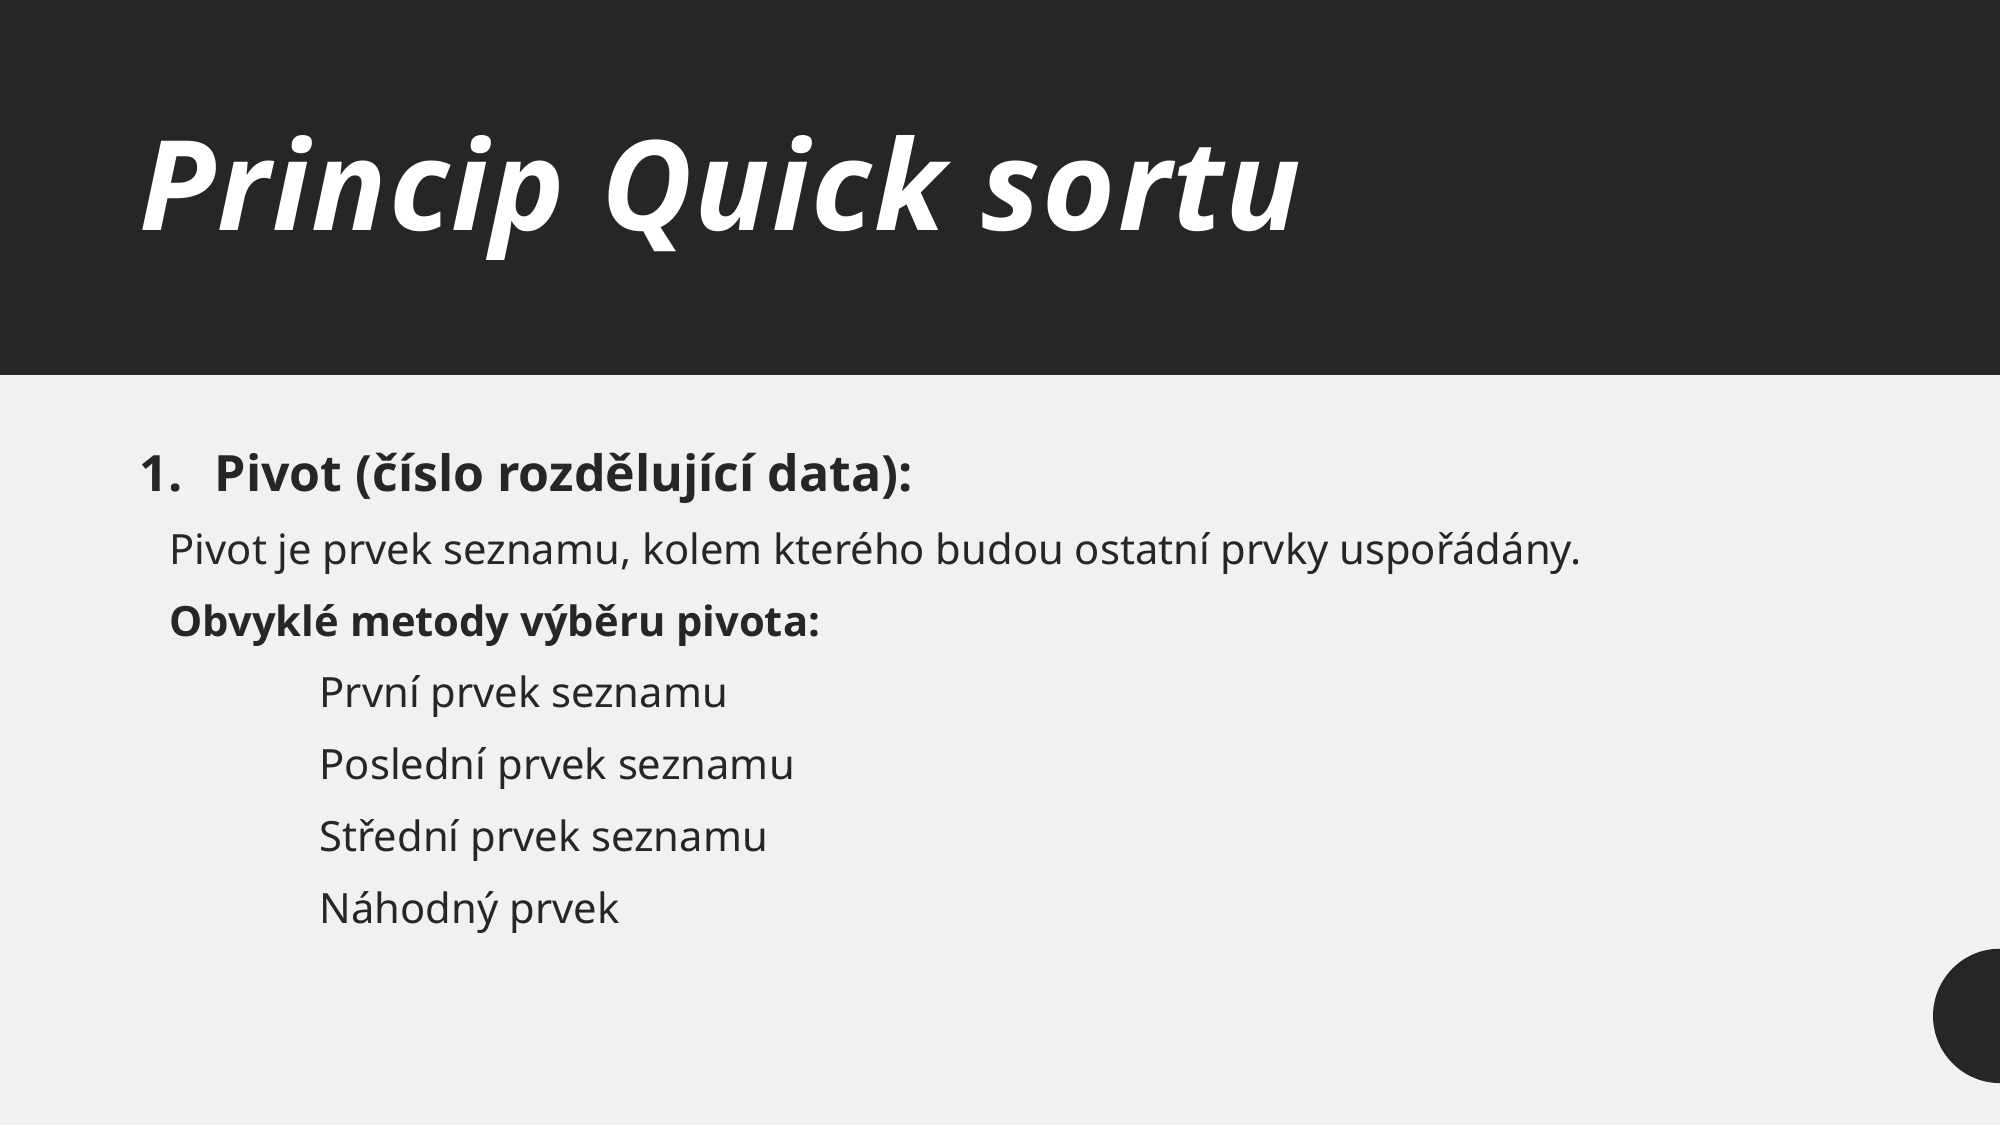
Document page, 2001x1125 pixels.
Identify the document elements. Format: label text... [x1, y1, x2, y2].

text_box [0, 376, 2000, 1125]
list Pivot (číslo rozdělující data): Pivot je prvek seznamu, kolem kterého budou ostatní prvky uspořádány. Obvyklé metody výběru pivota: První prvek seznamu Poslední prvek seznamu Střední prvek seznamu Náhodný prvek [124, 427, 1759, 1084]
text_box [0, 0, 2000, 376]
text_box [1933, 948, 2000, 1084]
title Princip Quick sortu [124, 62, 1875, 318]
